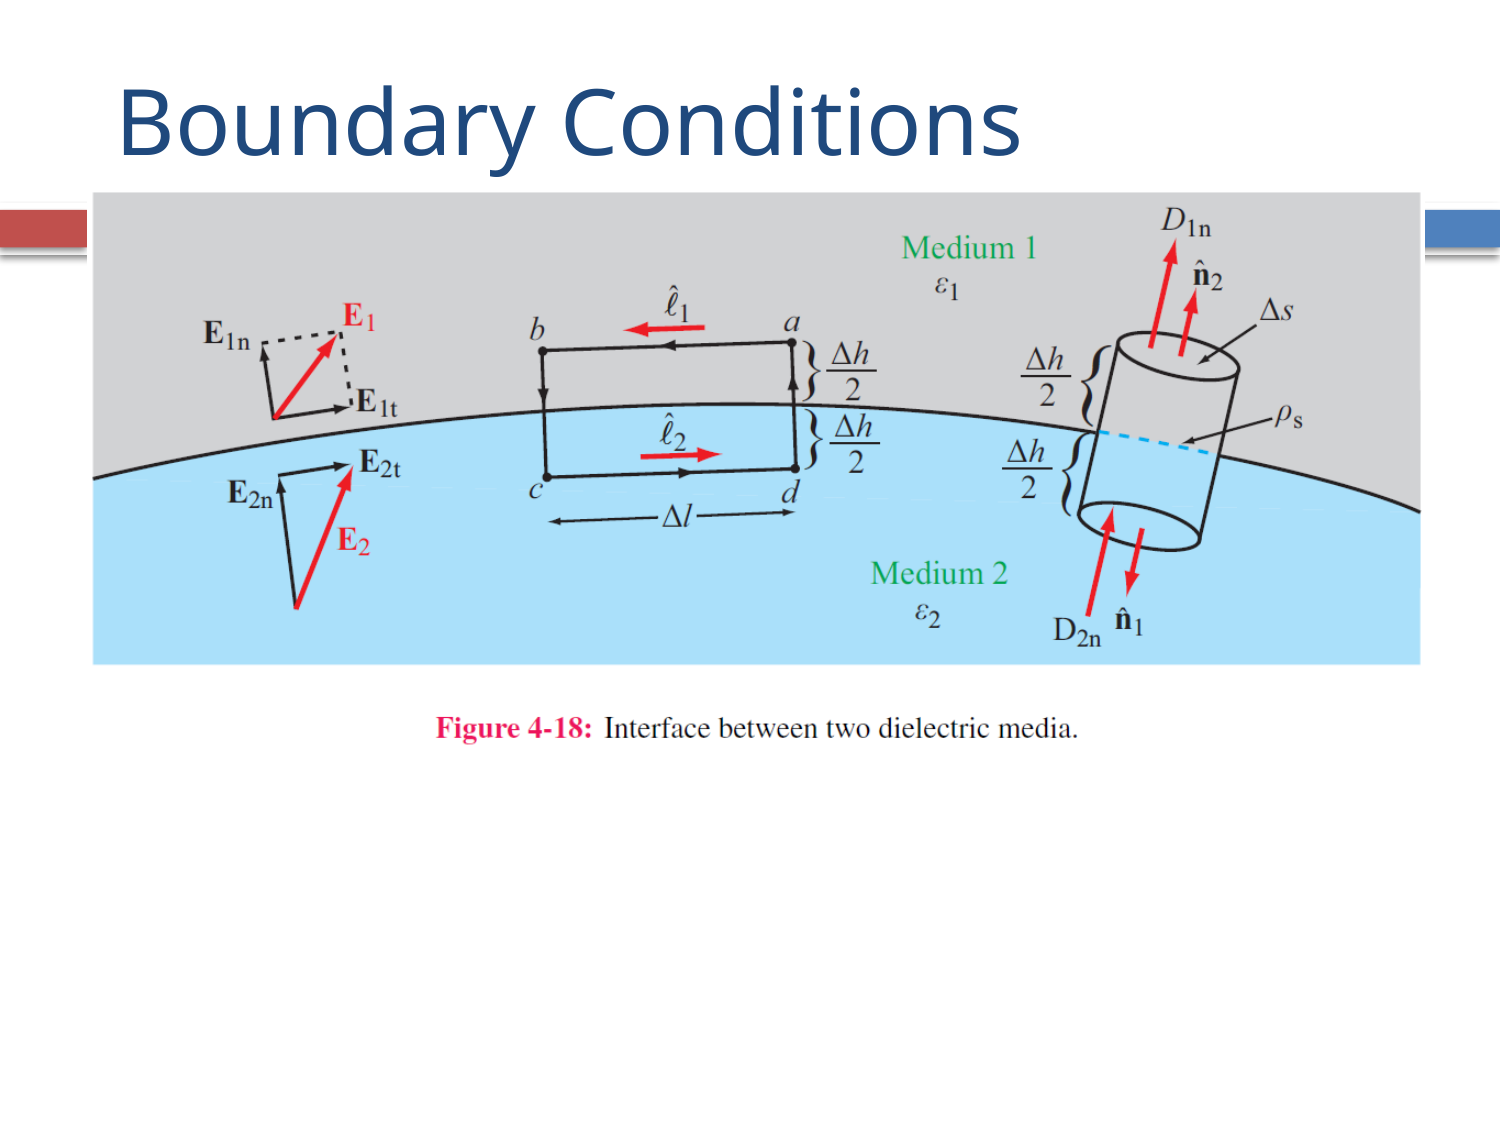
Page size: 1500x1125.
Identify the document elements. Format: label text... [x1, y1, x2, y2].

title Boundary Conditions [100, 37, 1438, 200]
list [87, 187, 1426, 750]
